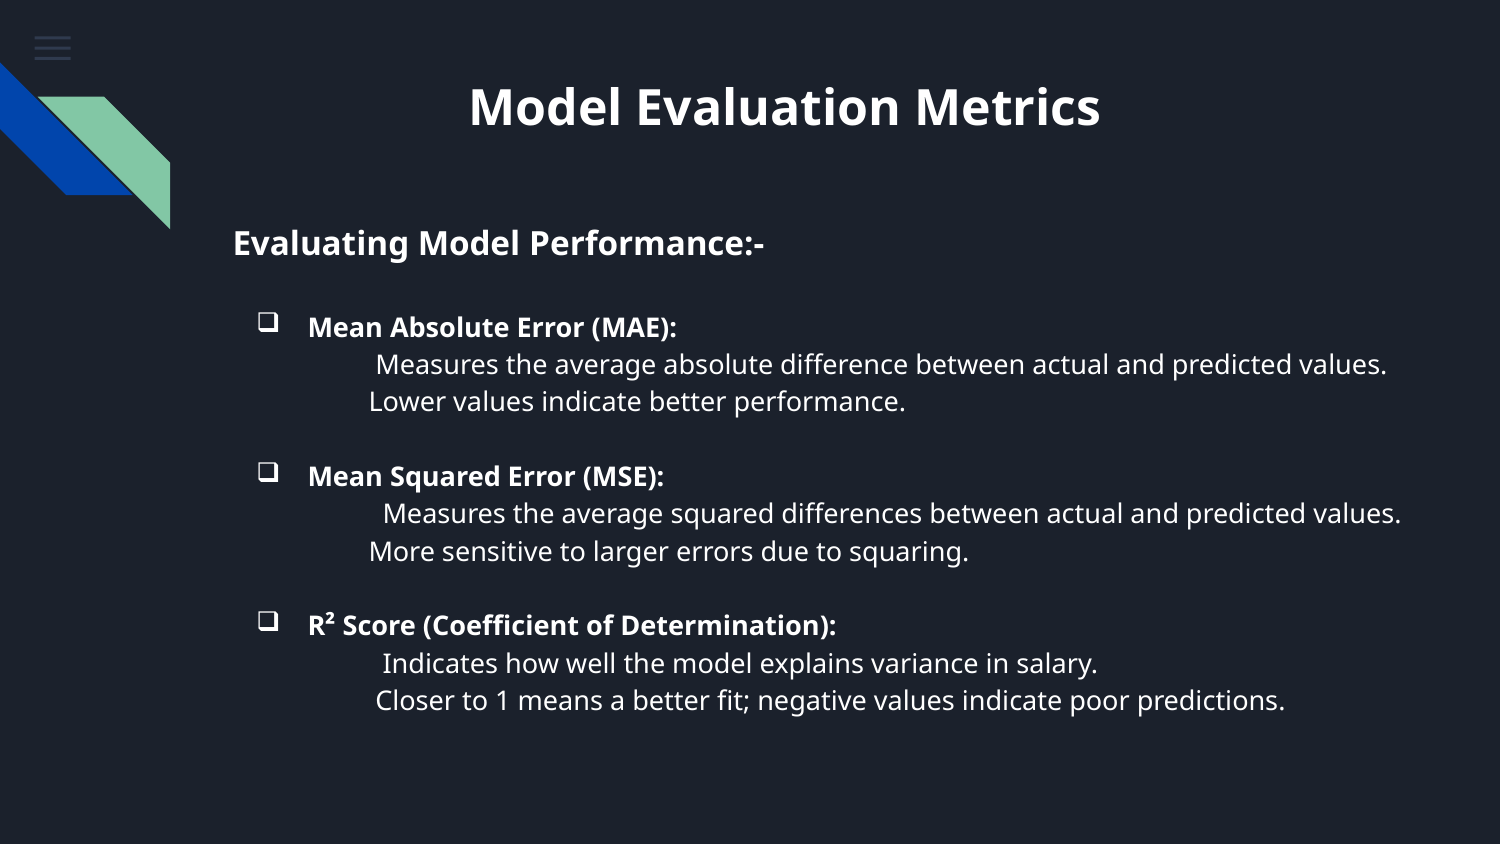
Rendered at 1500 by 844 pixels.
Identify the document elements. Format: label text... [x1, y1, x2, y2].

title Model Evaluation Metrics [207, 30, 1363, 181]
list Evaluating Model Performance:- Mean Absolute Error (MAE): Measures the average absolute difference between actual and predicted values. Lower values indicate better performance. Mean Squared Error (MSE): Measures the average squared differences between actual and predicted values. More sensitive to larger errors due to squaring. R² Score (Coefficient of Determination): Indicates how well the model explains variance in salary. Closer to 1 means a better fit; negative values indicate poor predictions. [217, 201, 1418, 759]
